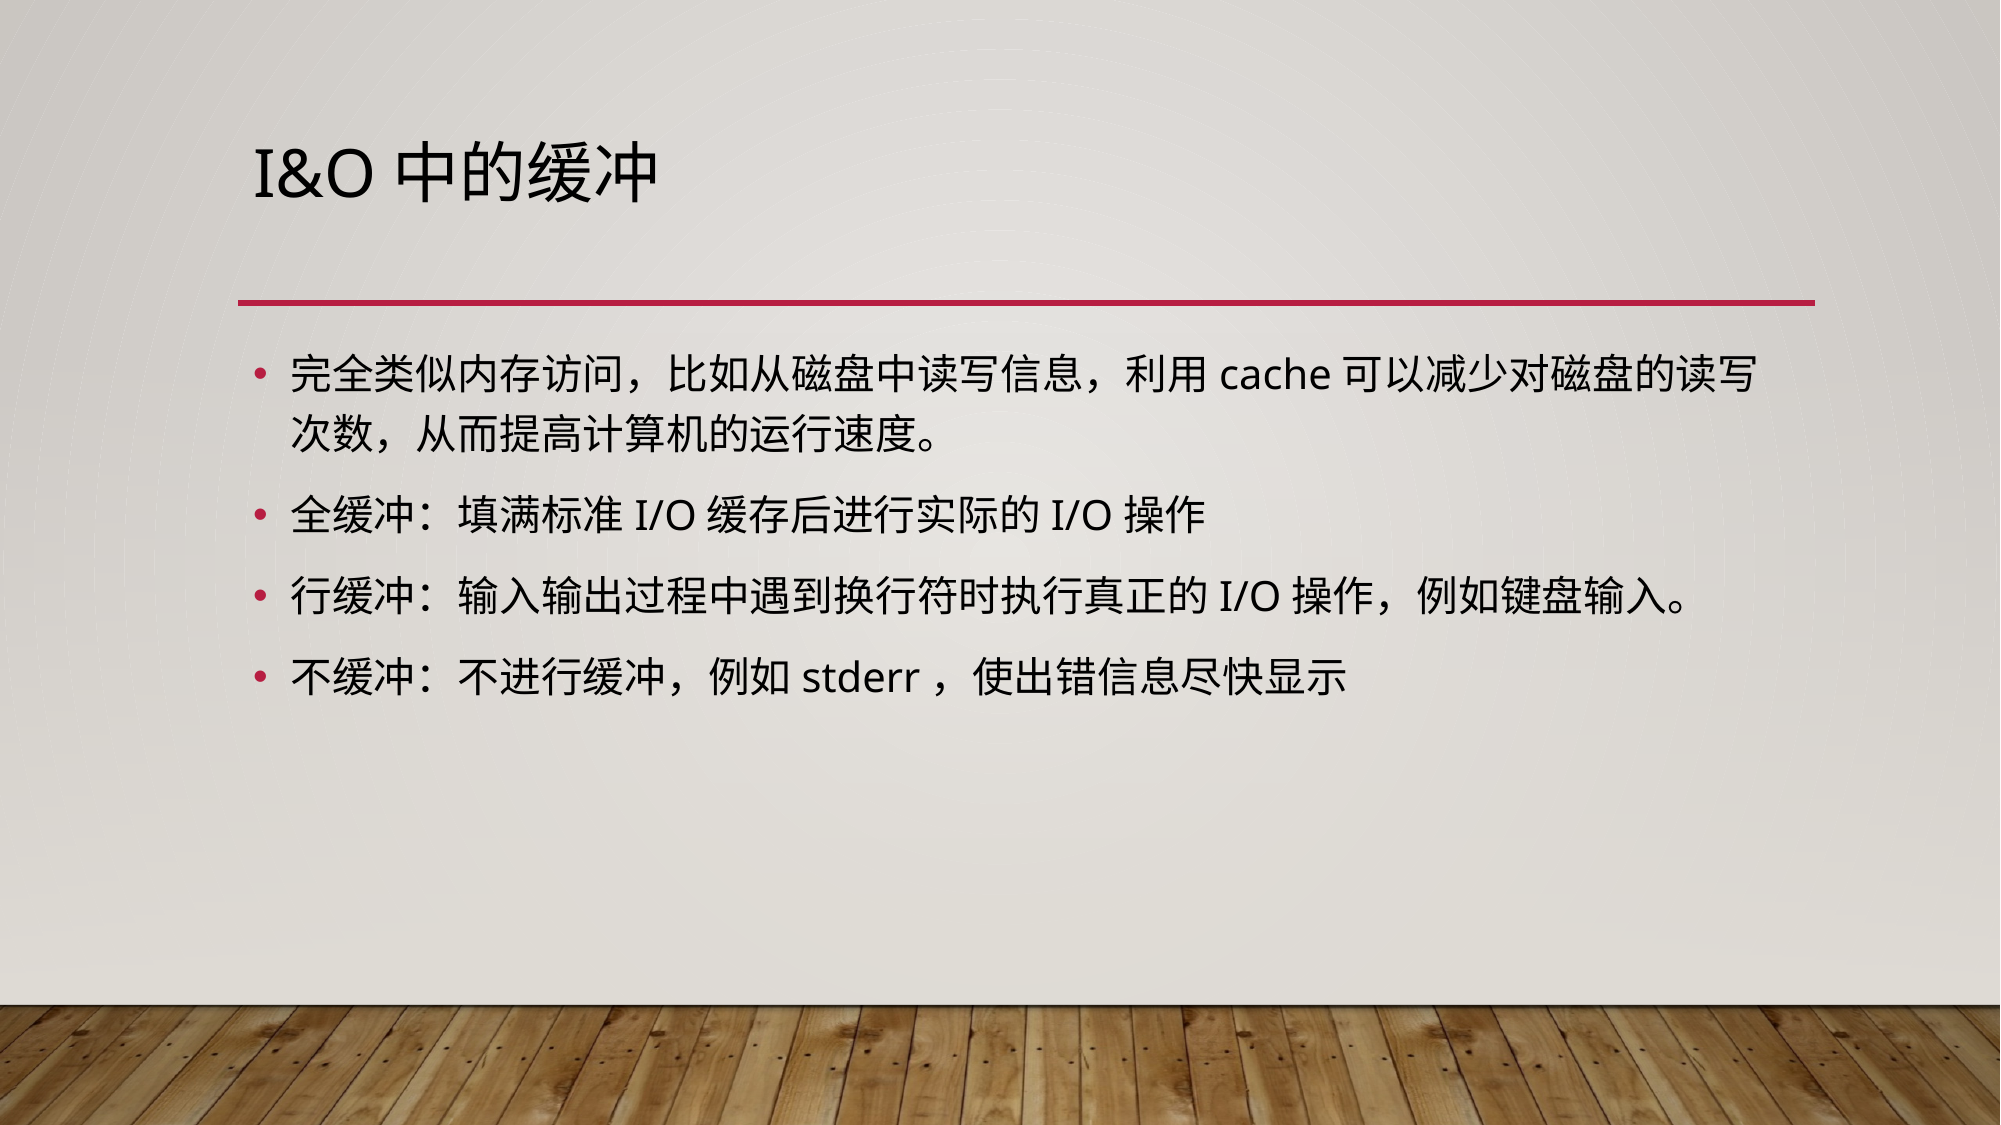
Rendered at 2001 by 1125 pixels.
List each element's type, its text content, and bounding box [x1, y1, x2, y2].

picture [0, 1005, 2000, 1125]
list 完全类似内存访问，比如从磁盘中读写信息，利用cache可以减少对磁盘的读写次数，从而提高计算机的运行速度。 全缓冲：填满标准I/O缓存后进行实际的I/O操作 行缓冲：输入输出过程中遇到换行符时执行真正的I/O操作，例如键盘输入。 不缓冲：不进行缓冲，例如stderr，使出错信息尽快显示 [238, 330, 1814, 897]
title I&O中的缓冲 [238, 131, 1814, 305]
